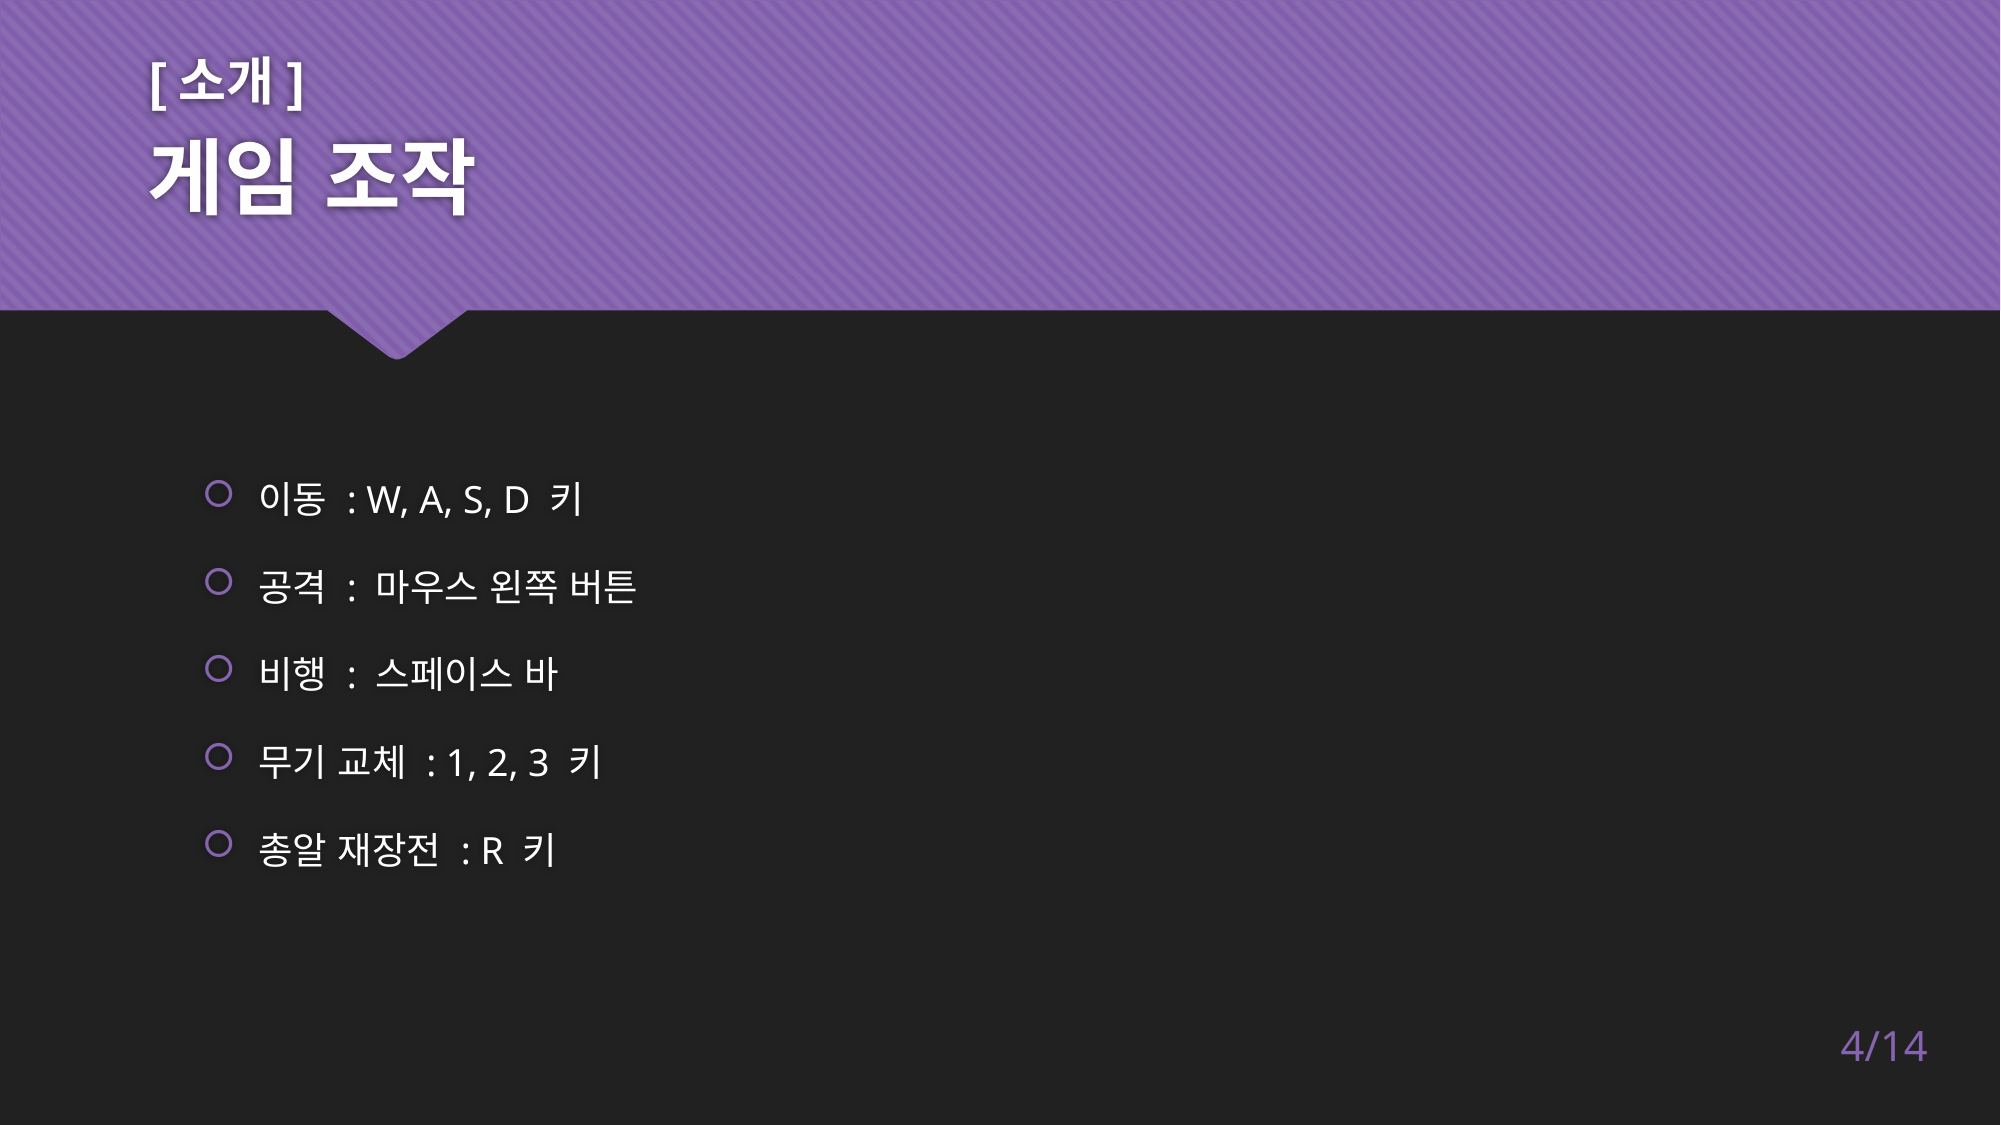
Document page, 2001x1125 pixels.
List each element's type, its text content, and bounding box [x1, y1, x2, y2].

list 이동 : W, A, S, D 키 공격 : 마우스 왼쪽 버튼 비행 : 스페이스 바 무기 교체 : 1, 2, 3 키 총알 재장전 : R 키 [187, 364, 945, 962]
text_box [소개] [134, 28, 1869, 119]
title 게임 조작 [132, 128, 1868, 233]
slide_number 4/14 [1768, 998, 1944, 1079]
